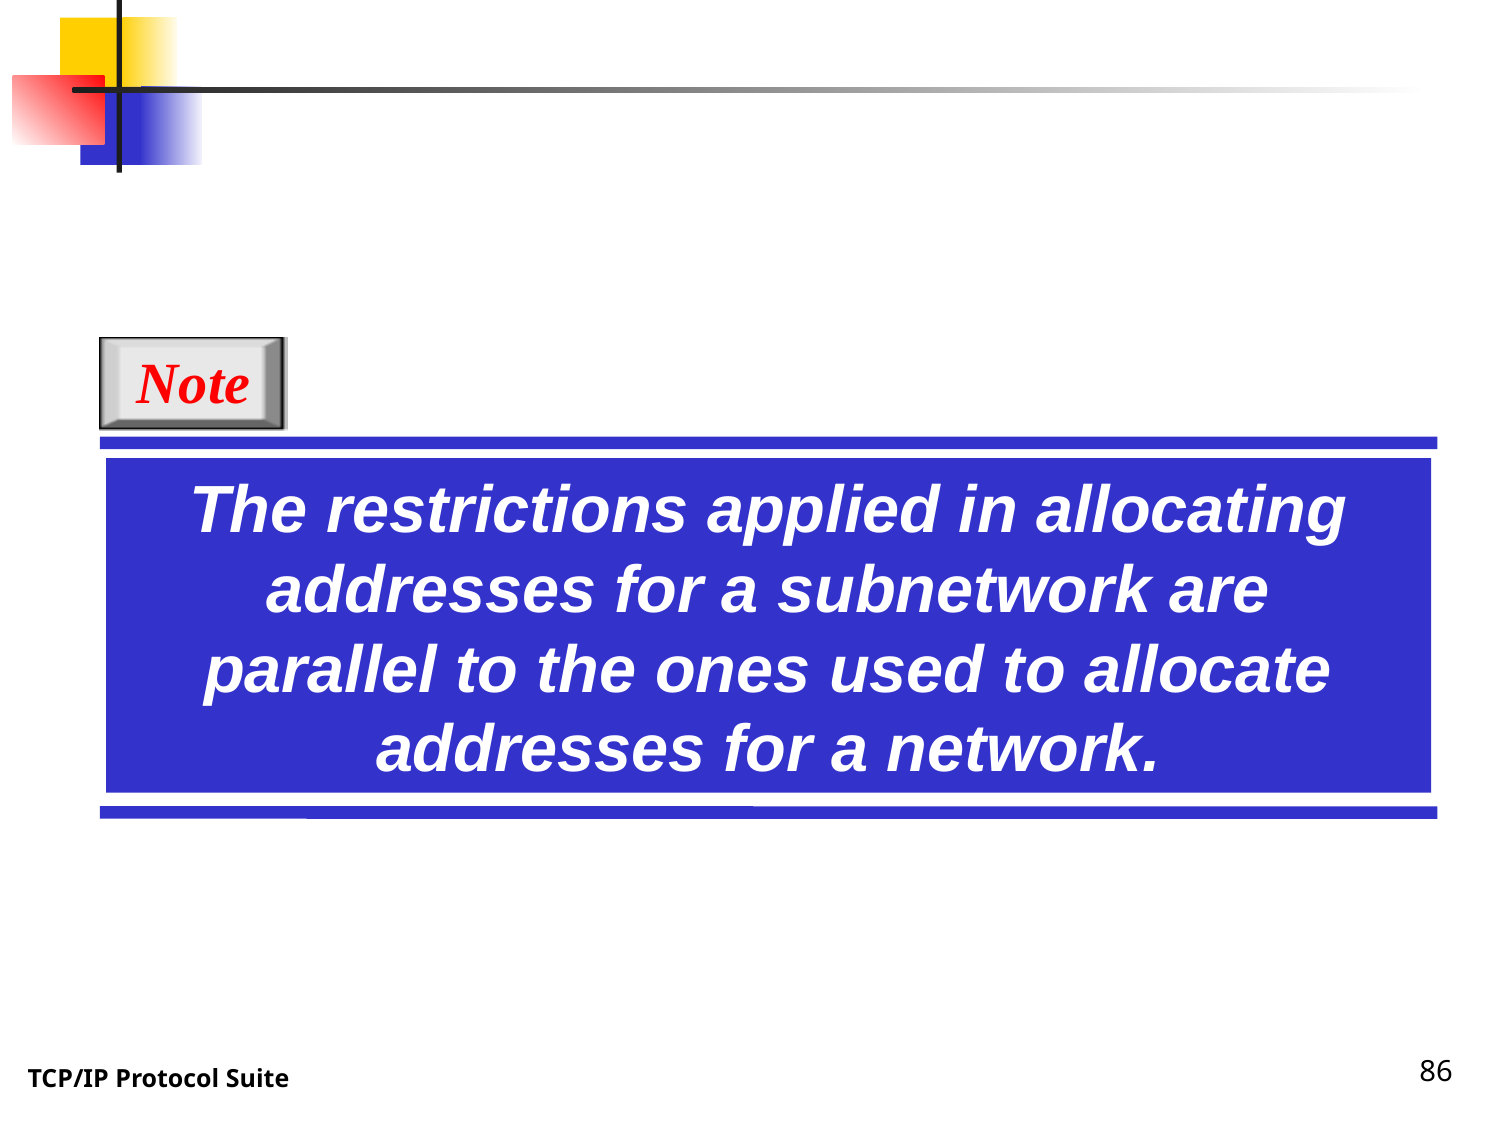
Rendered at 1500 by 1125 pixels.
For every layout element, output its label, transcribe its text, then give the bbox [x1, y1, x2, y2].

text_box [99, 337, 288, 431]
text_box [116, 93, 122, 173]
text_box [12, 75, 105, 145]
footer TCP/IP Protocol Suite [12, 1025, 488, 1100]
text_box The restrictions applied in allocating addresses for a subnetwork are parallel to the ones used to allocate addresses for a network. [106, 458, 1432, 793]
text_box [122, 17, 177, 86]
slide_number 86 [1155, 1024, 1468, 1100]
text_box [60, 17, 116, 86]
text_box [116, 0, 122, 87]
text_box [141, 93, 202, 165]
text_box [72, 87, 1423, 93]
text_box [122, 93, 141, 165]
text_box [80, 93, 116, 165]
